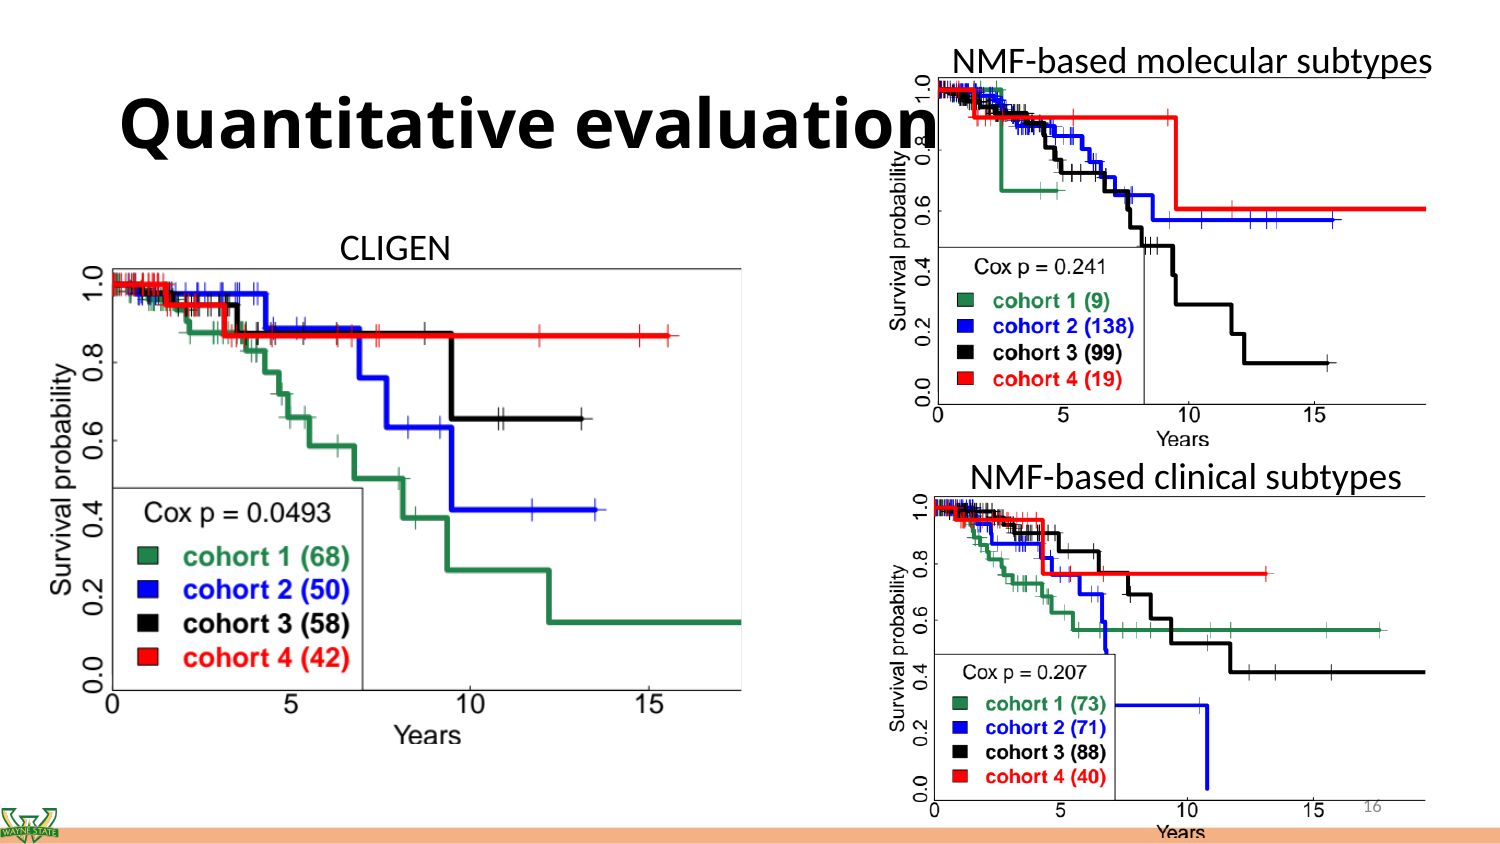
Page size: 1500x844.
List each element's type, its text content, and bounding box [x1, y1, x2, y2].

text_box NMF-based clinical subtypes [954, 446, 1418, 494]
text_box CLIGEN [325, 216, 467, 266]
picture [0, 808, 59, 844]
title Quantitative evaluation [103, 44, 937, 208]
picture [49, 266, 742, 744]
picture [889, 74, 1427, 446]
picture [889, 494, 1426, 838]
text_box NMF-based molecular subtypes [937, 28, 1449, 89]
